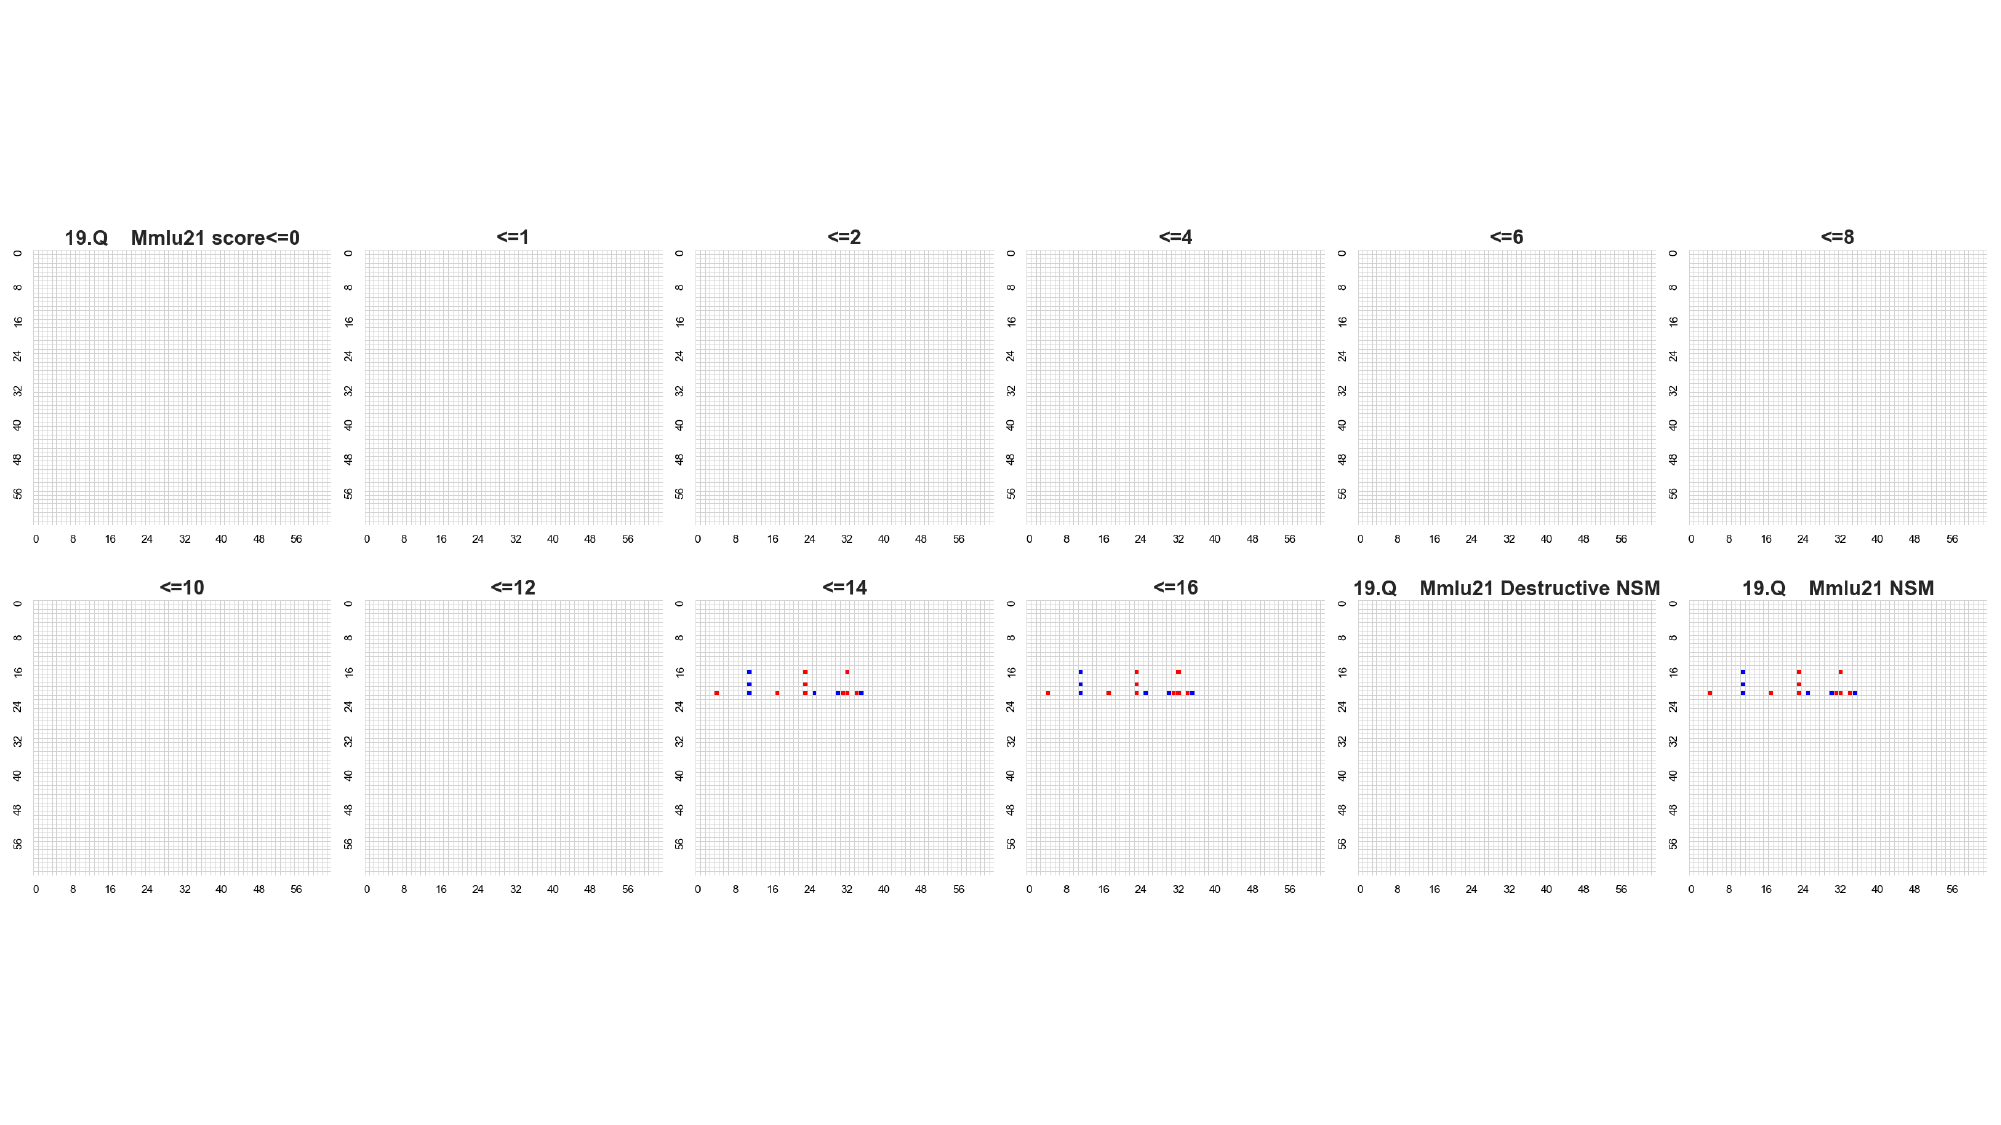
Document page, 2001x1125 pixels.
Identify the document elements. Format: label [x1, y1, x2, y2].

picture [0, 216, 2000, 908]
